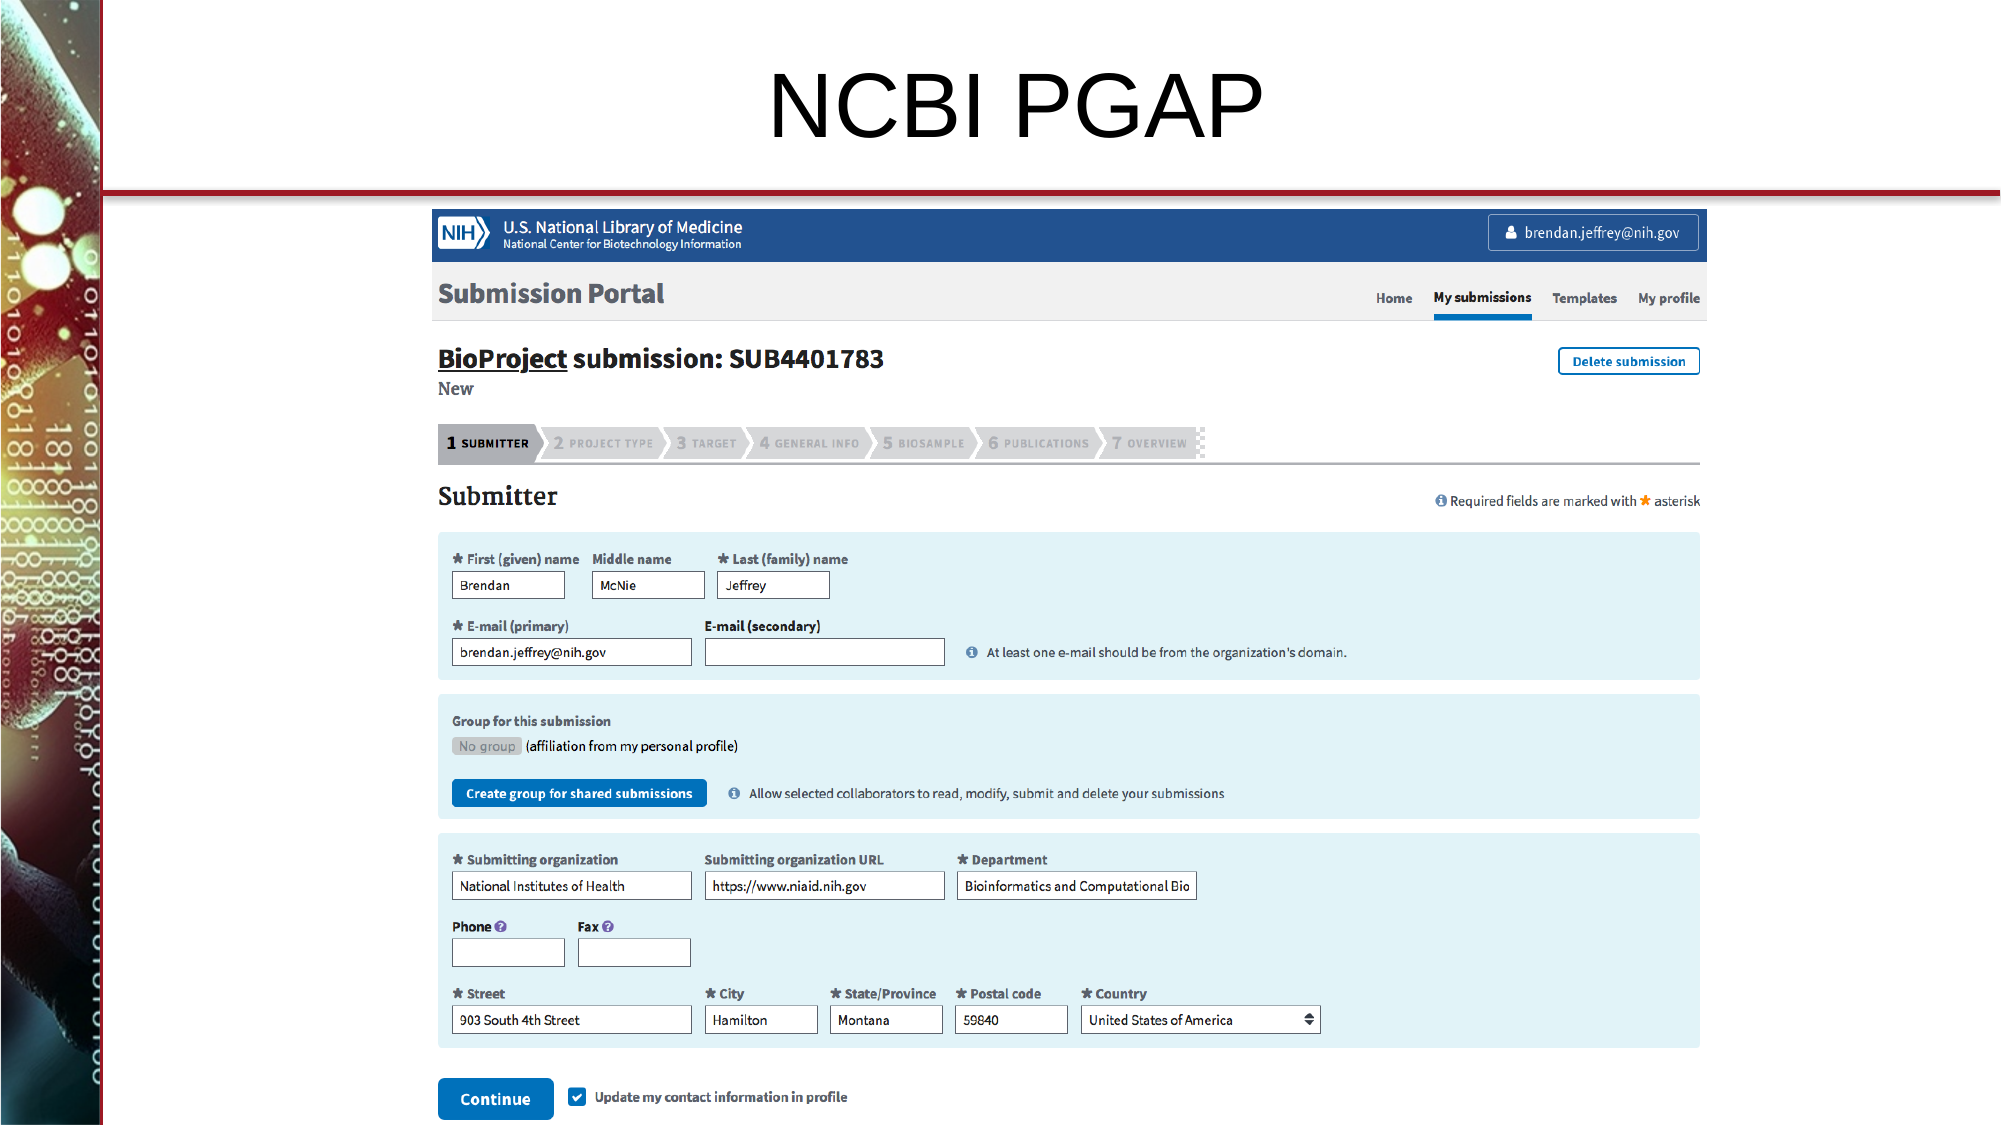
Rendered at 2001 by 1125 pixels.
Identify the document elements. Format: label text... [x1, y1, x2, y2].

title NCBI PGAP [135, 31, 1900, 171]
picture [432, 209, 1708, 1125]
picture [1, 1, 99, 1124]
